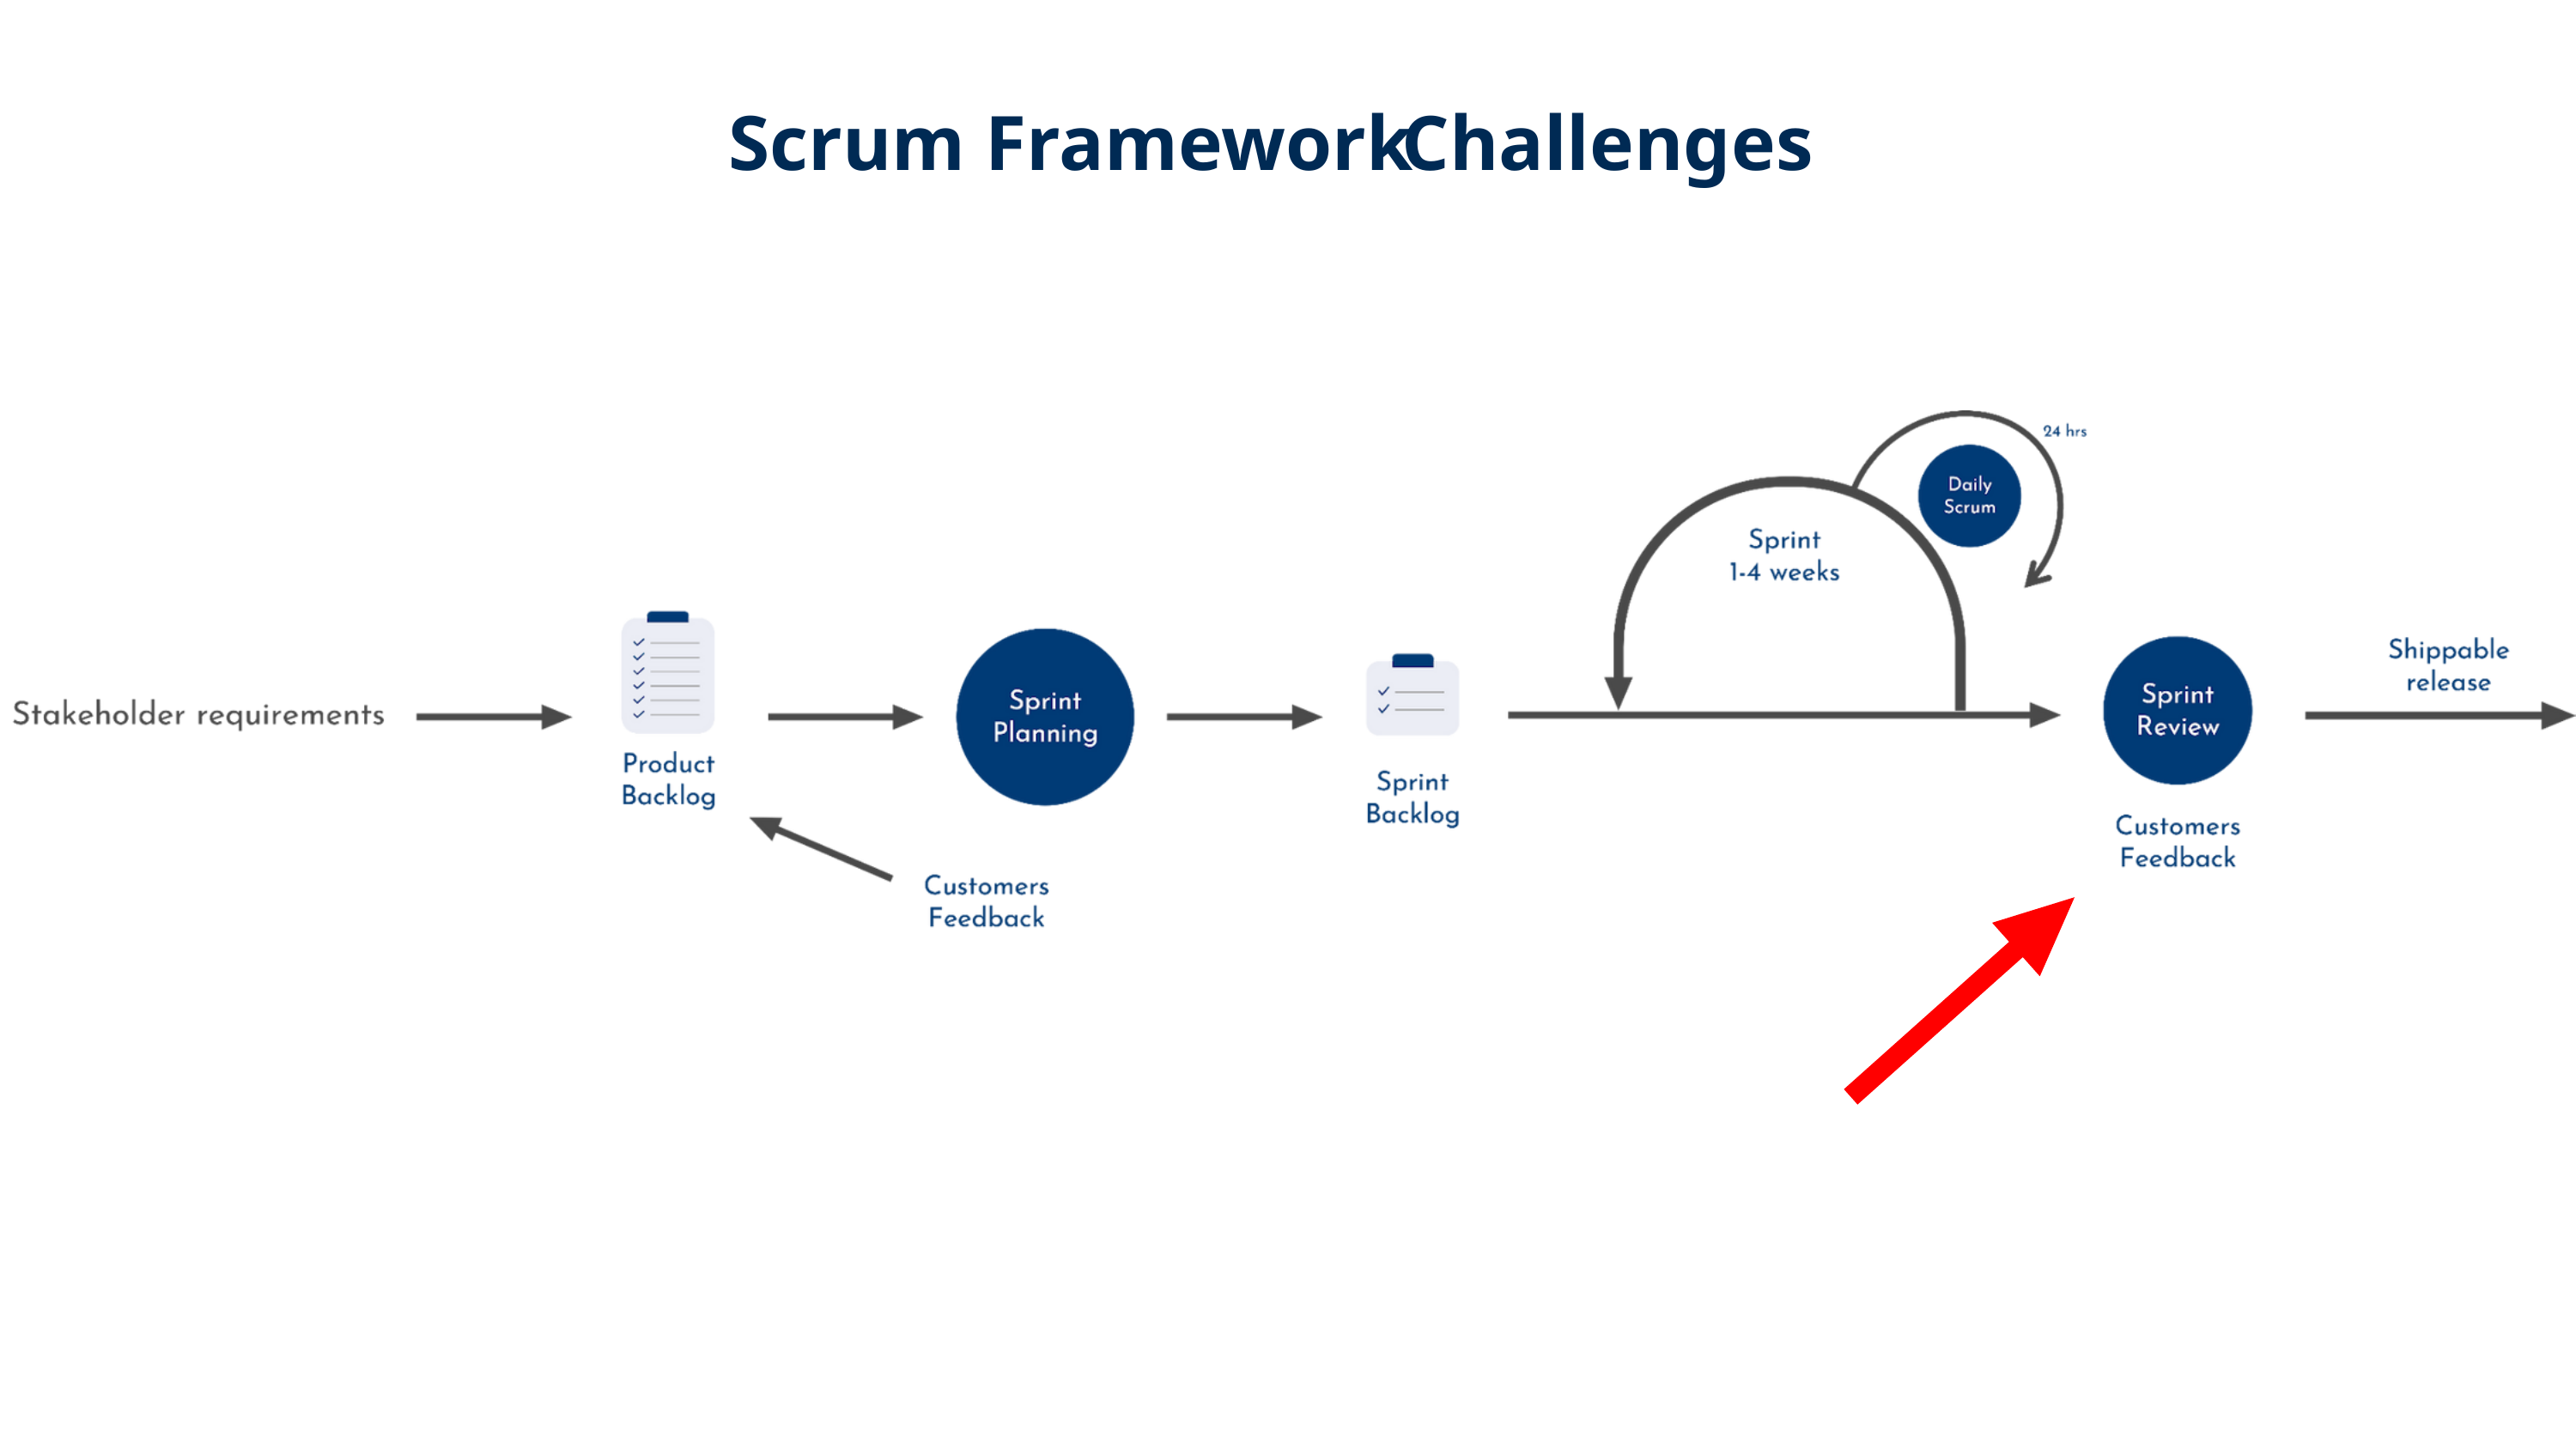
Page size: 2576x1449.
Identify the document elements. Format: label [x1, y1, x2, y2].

text_box [671, 75, 1206, 186]
text_box [0, 410, 2576, 949]
text_box [1812, 961, 2113, 1034]
text_box [1207, 75, 2008, 186]
